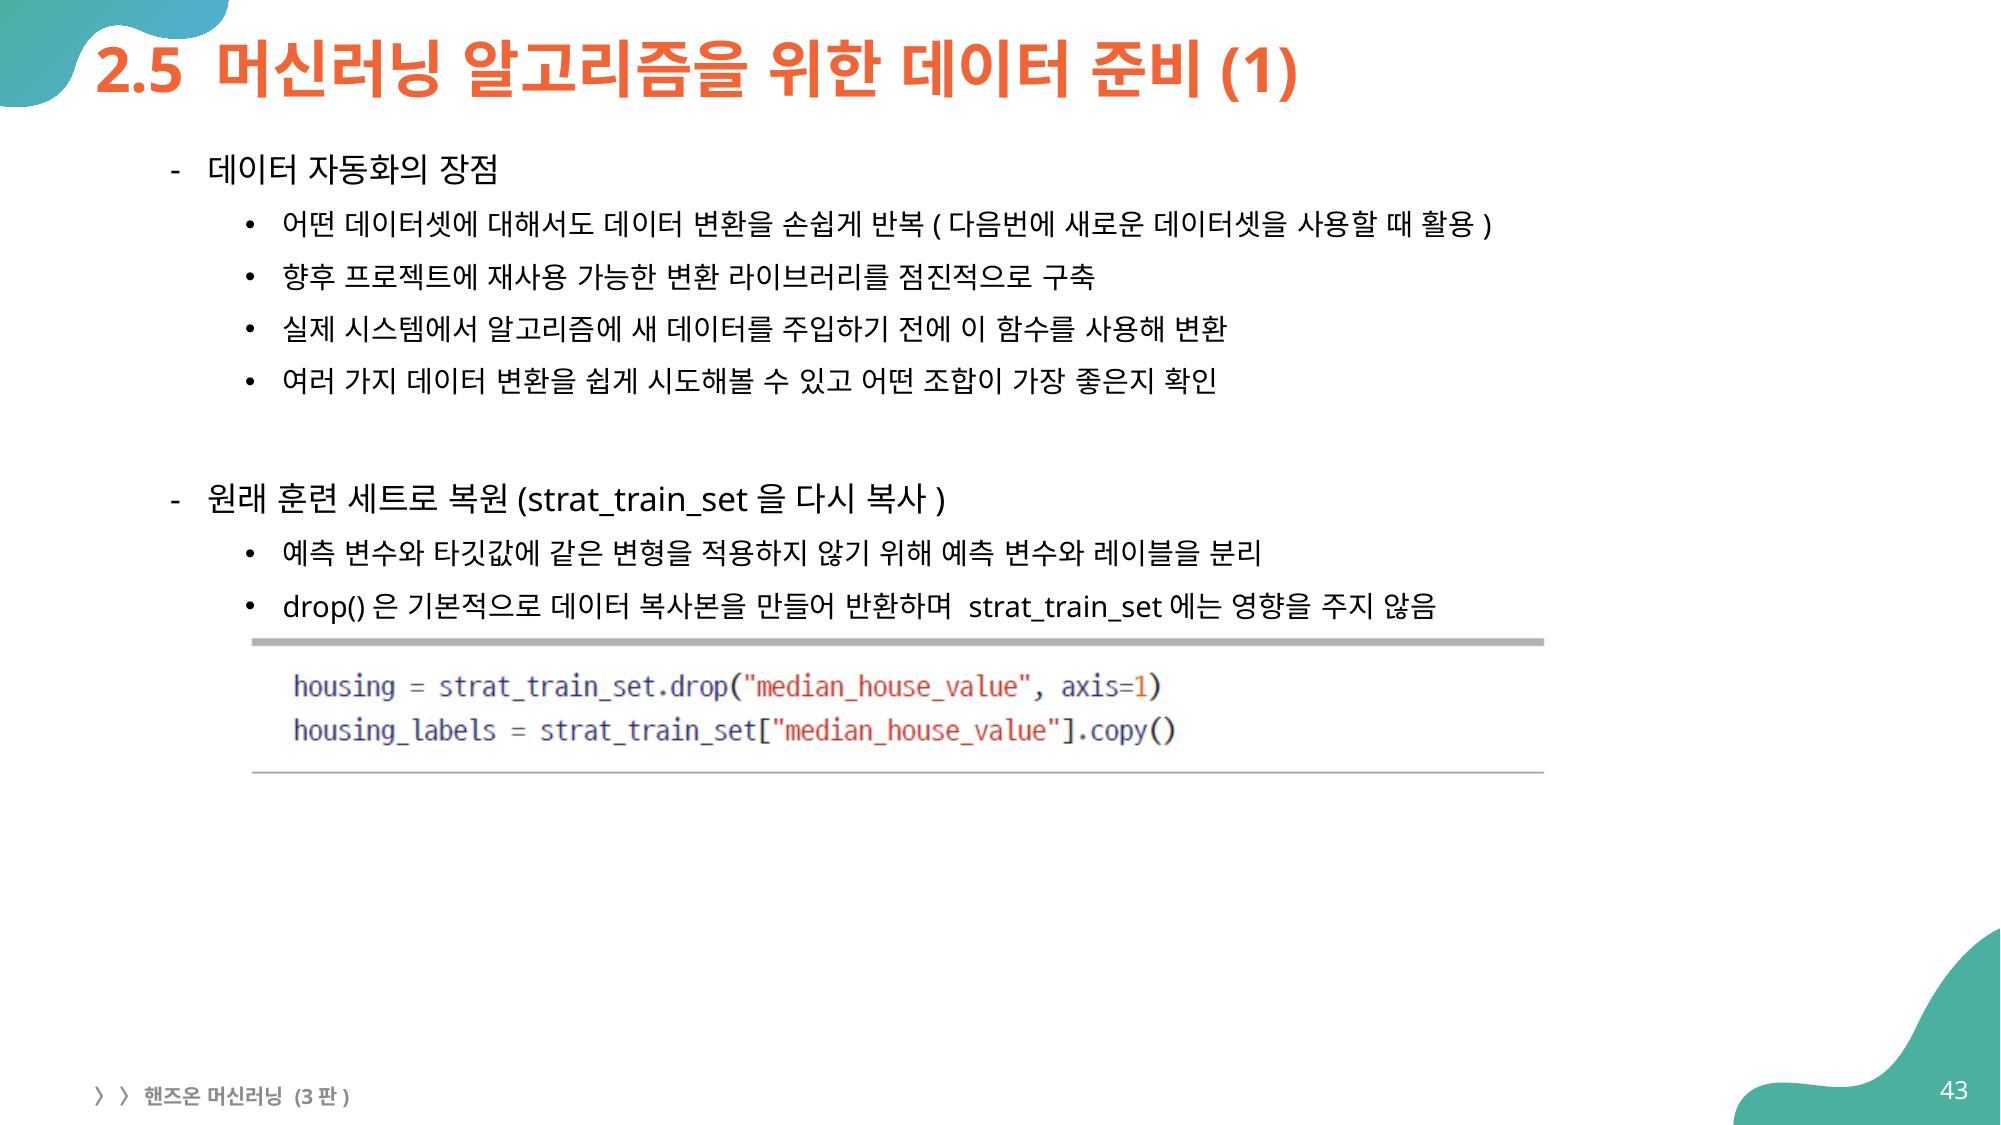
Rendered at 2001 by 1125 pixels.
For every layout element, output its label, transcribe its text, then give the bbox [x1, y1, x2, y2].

slide_number 43 [1917, 1061, 1984, 1122]
footer 〉 〉 핸즈온 머신러닝 (3판) [79, 1078, 755, 1114]
picture [249, 629, 1549, 780]
list 데이터 자동화의 장점 어떤 데이터셋에 대해서도 데이터 변환을 손쉽게 반복(다음번에 새로운 데이터셋을 사용할 때 활용) 향후 프로젝트에 재사용 가능한 변환 라이브러리를 점진적으로 구축 실제 시스템에서 알고리즘에 새 데이터를 주입하기 전에 이 함수를 사용해 변환 여러 가지 데이터 변환을 쉽게 시도해볼 수 있고 어떤 조합이 가장 좋은지 확인 원래 훈련 세트로 복원(strat_train_set을 다시 복사) 예측 변수와 타깃값에 같은 변형을 적용하지 않기 위해 예측 변수와 레이블을 분리 drop()은 기본적으로 데이터 복사본을 만들어 반환하며 strat_train_set에는 영향을 주지 않음 [79, 133, 1931, 936]
title 2.5 머신러닝 알고리즘을 위한 데이터 준비(1) [79, 17, 1931, 128]
